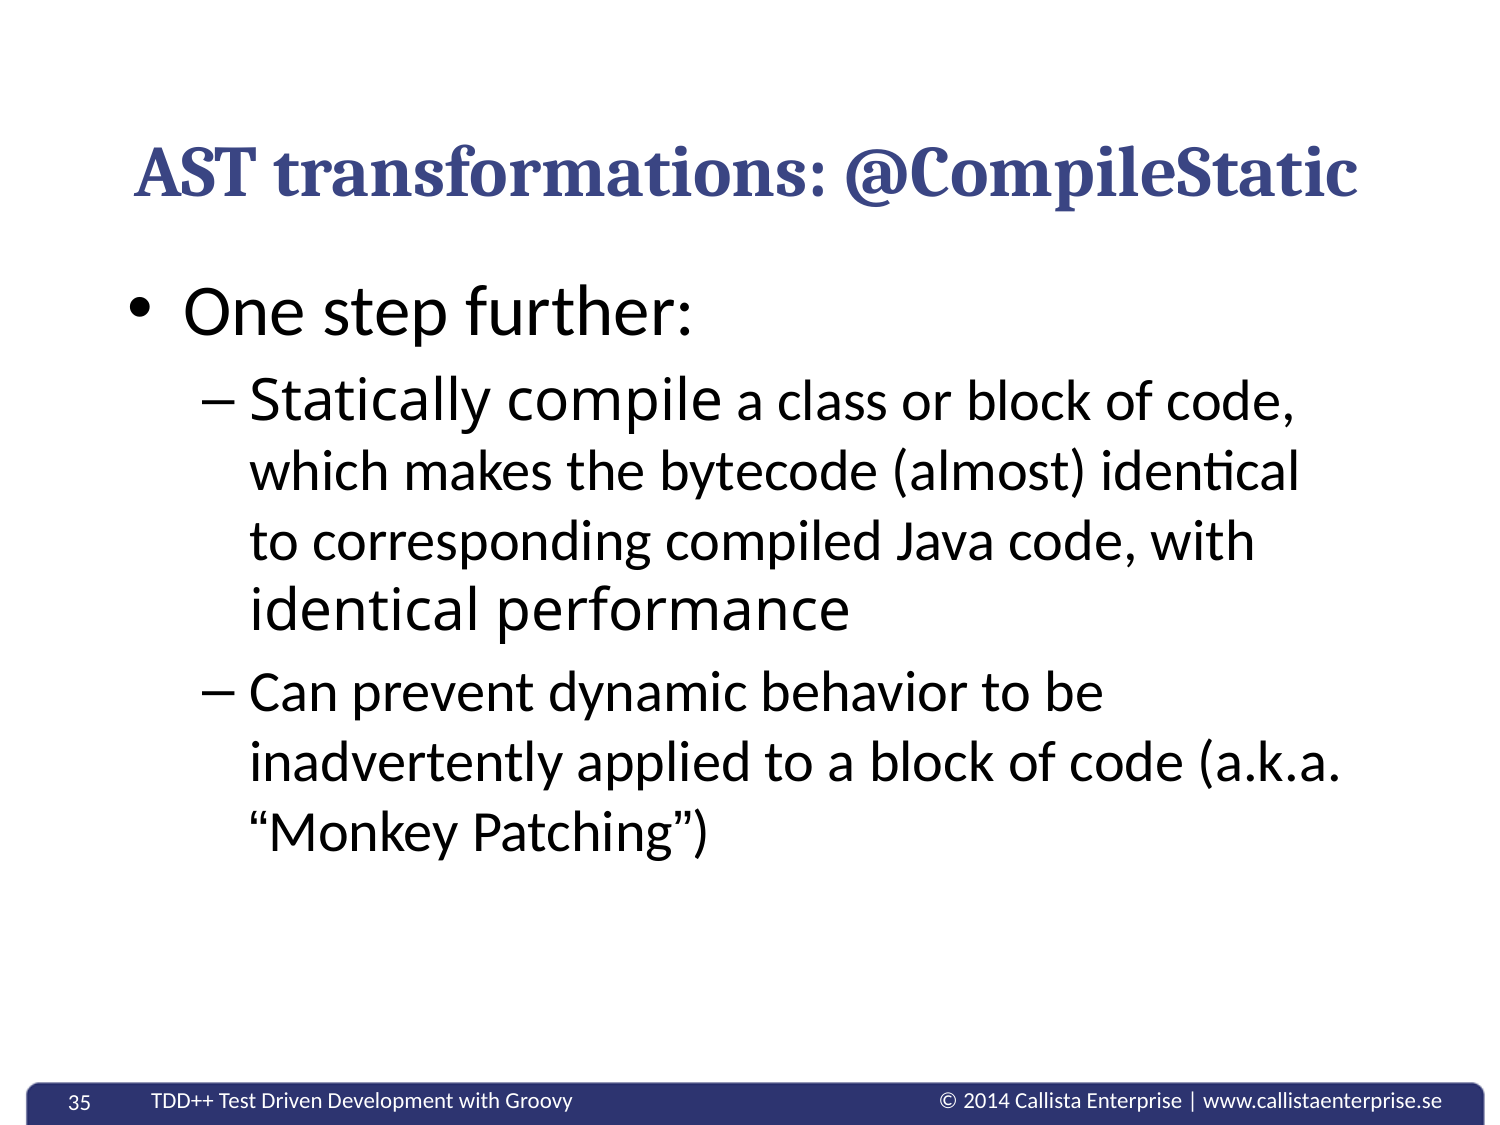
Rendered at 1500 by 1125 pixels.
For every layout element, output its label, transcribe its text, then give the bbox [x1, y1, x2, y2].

picture [0, 0, 1500, 1125]
title AST transformations: @CompileStatic [112, 93, 1388, 219]
list One step further: Statically compile a class or block of code, which makes the bytecode (almost) identical to corresponding compiled Java code, with identical performance Can prevent dynamic behavior to be inadvertently applied to a block of code (a.k.a. “Monkey Patching”) [112, 255, 1380, 1024]
